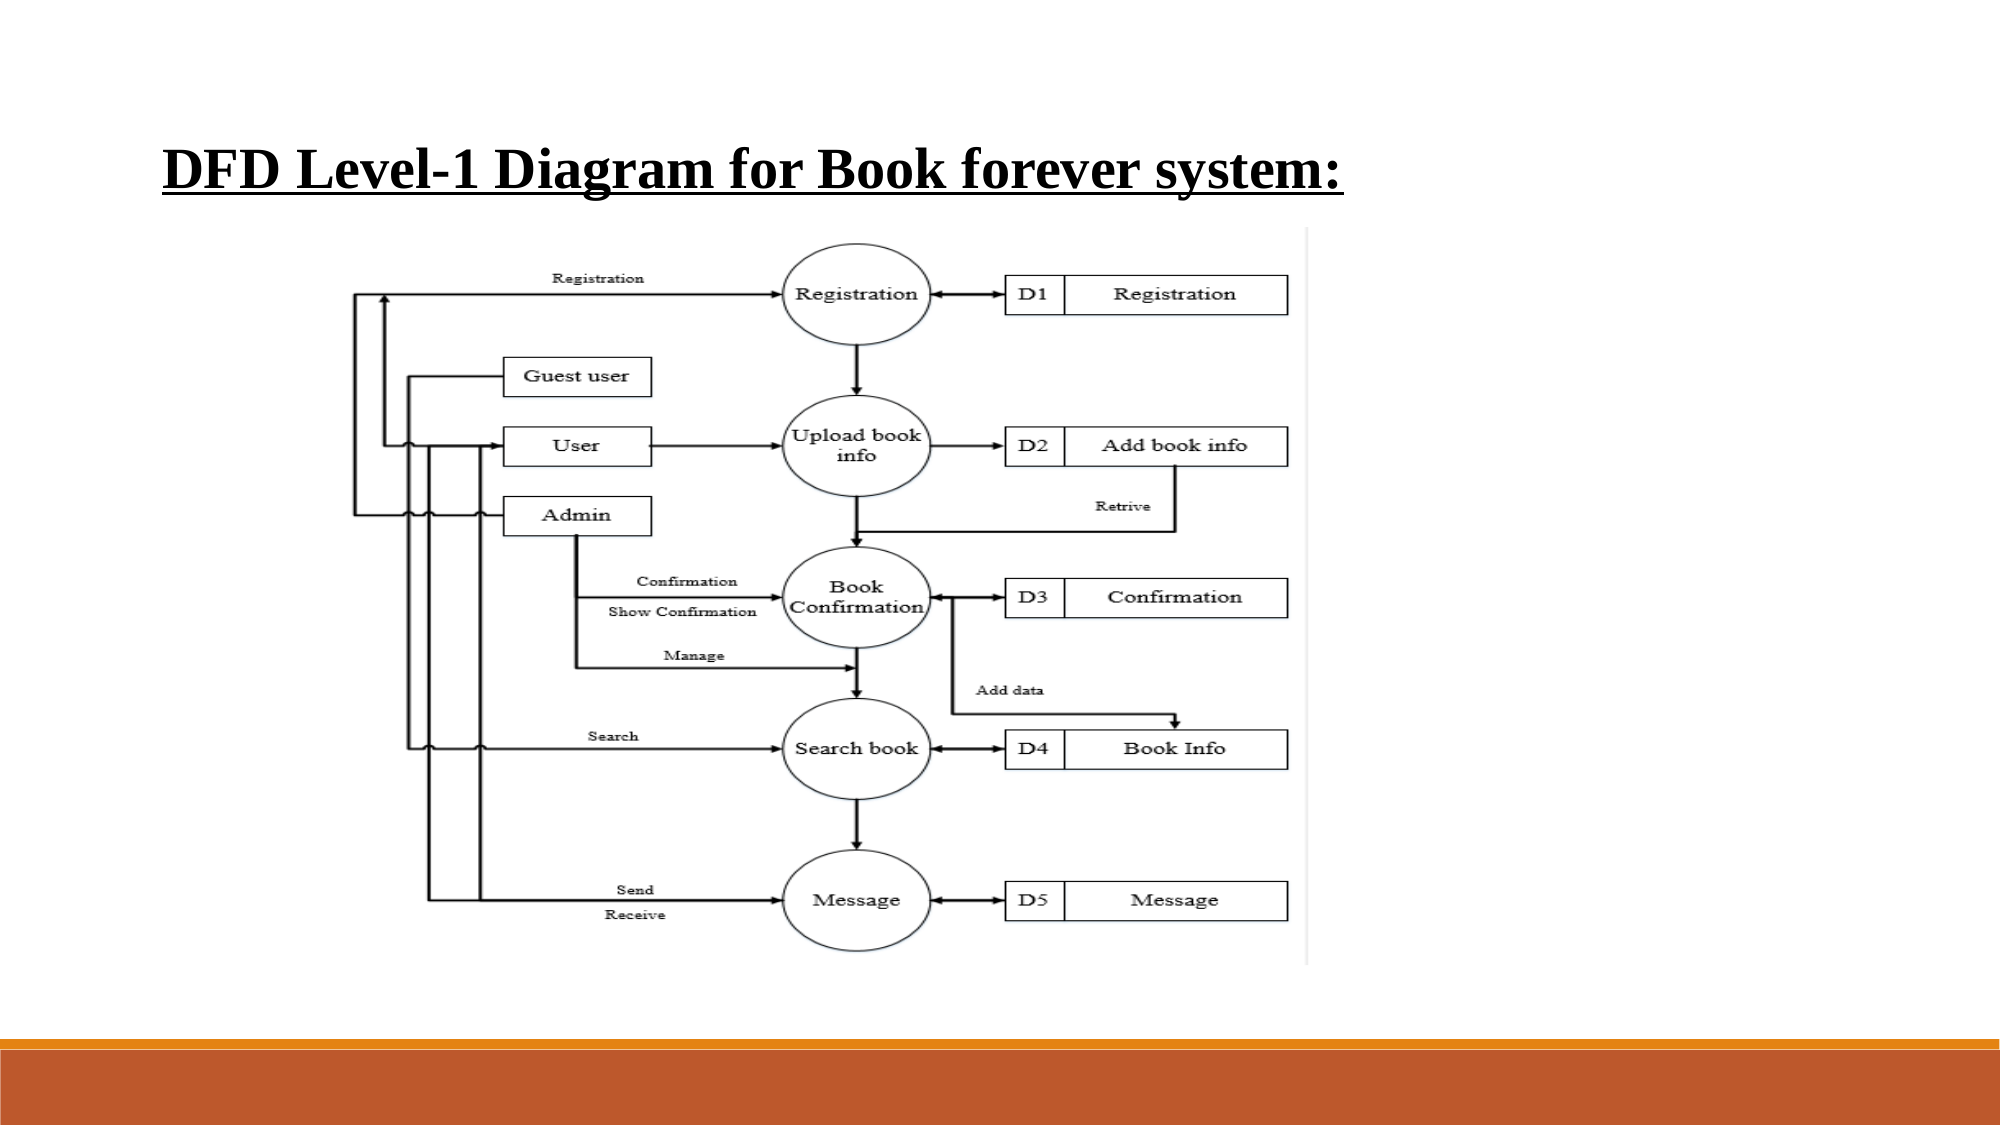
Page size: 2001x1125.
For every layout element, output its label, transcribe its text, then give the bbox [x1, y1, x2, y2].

text_box DFD Level-1 Diagram for Book forever system: [53, 122, 1453, 258]
picture [303, 226, 1355, 976]
